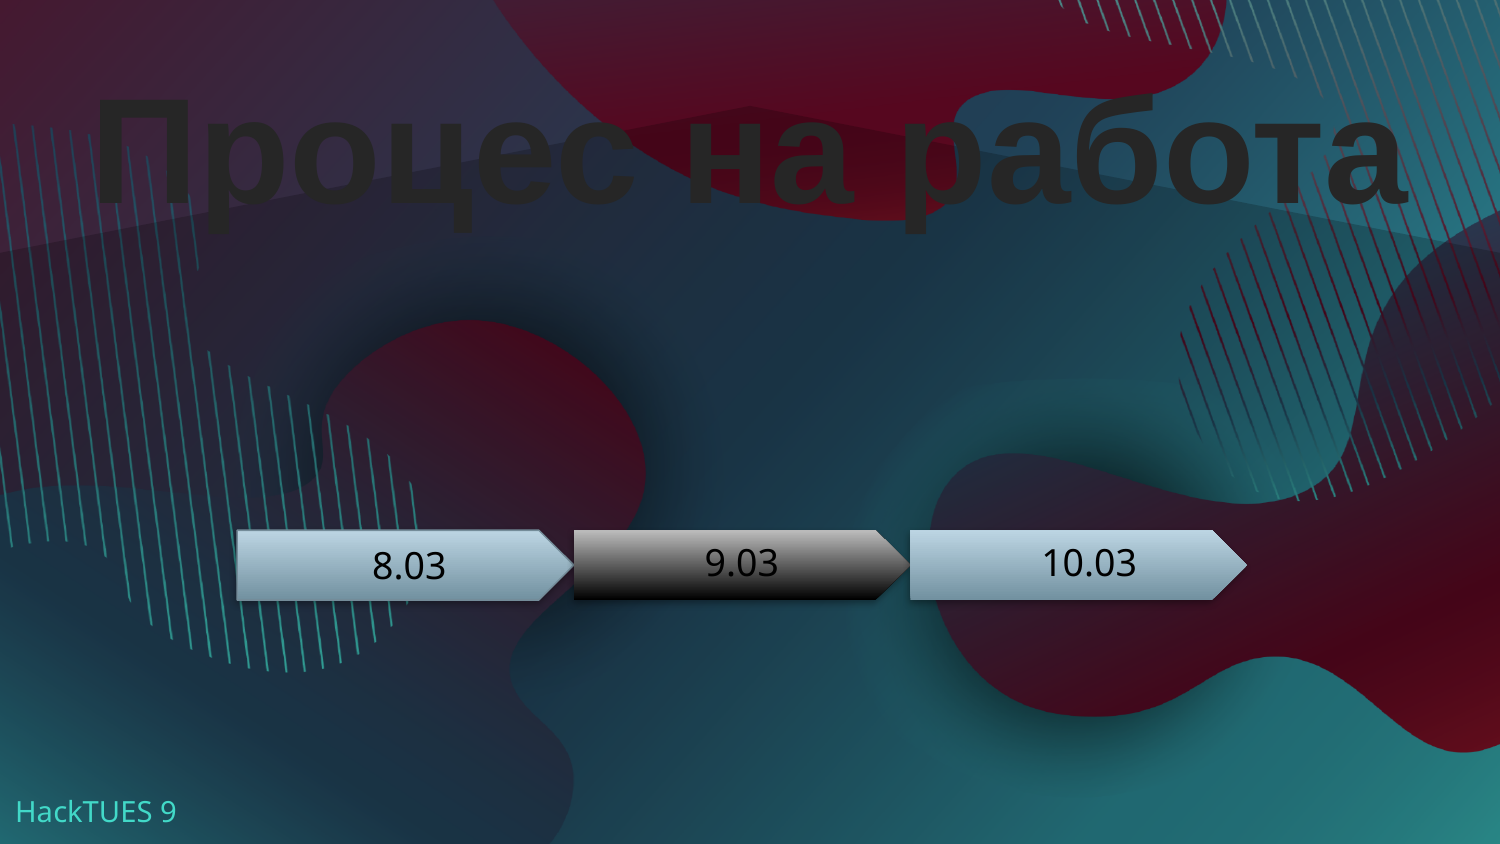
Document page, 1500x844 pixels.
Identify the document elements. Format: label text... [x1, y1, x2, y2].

text_box 10.03 [1026, 531, 1258, 592]
text_box 8.03 [357, 534, 588, 595]
text_box 9.03 [689, 531, 955, 592]
text_box [236, 529, 545, 601]
text_box Процес на работа [0, 46, 1500, 242]
picture [0, 242, 1500, 844]
picture [0, 0, 1500, 46]
text_box [573, 530, 884, 601]
text_box [910, 530, 1221, 601]
